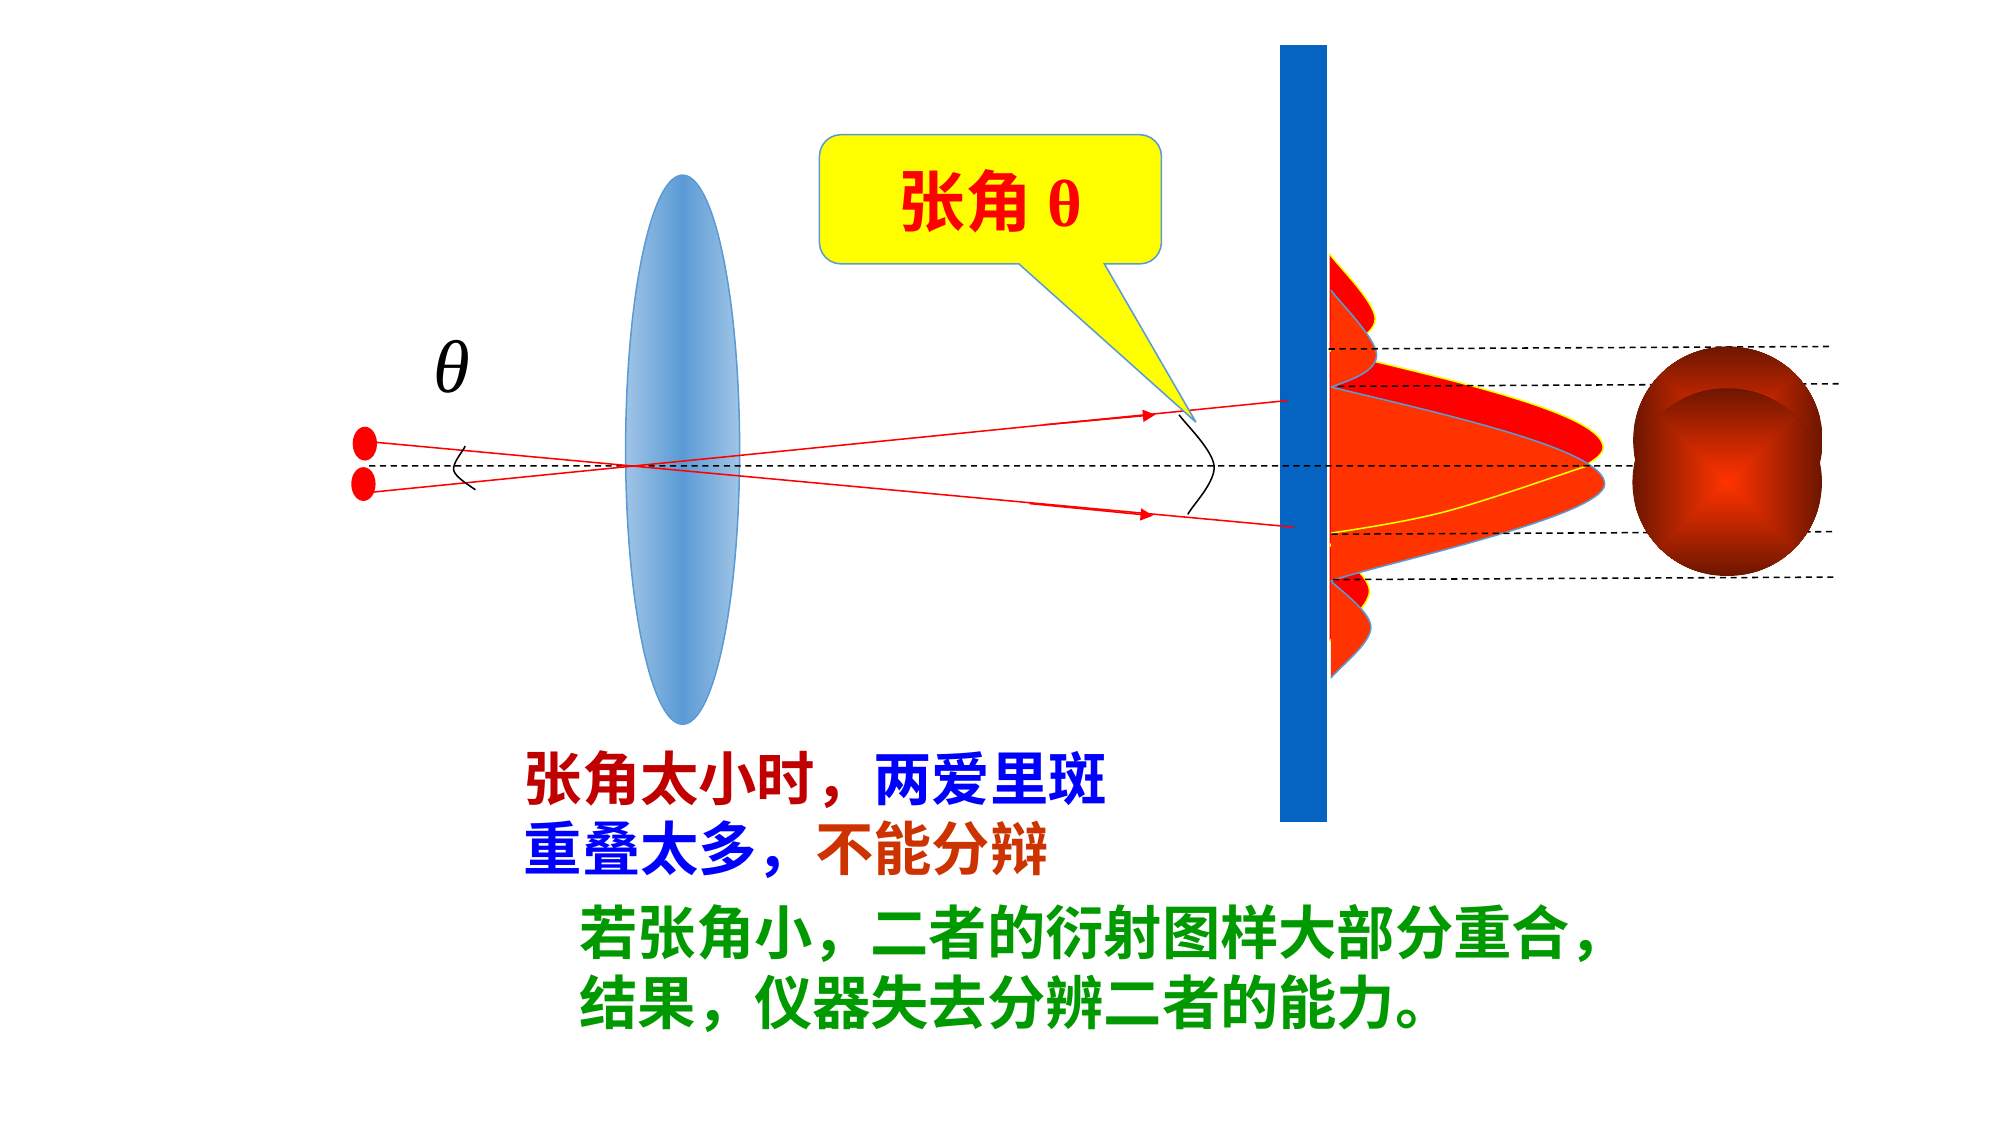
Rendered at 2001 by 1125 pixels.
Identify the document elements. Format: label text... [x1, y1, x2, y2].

text_box [1750, 349, 1823, 463]
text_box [424, 324, 487, 412]
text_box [351, 45, 1750, 892]
text_box 若张角小，二者的衍射图样大部分重合，结果，仪器失去分辨二者的能力。 [564, 892, 1650, 1044]
text_box [1750, 390, 1822, 574]
